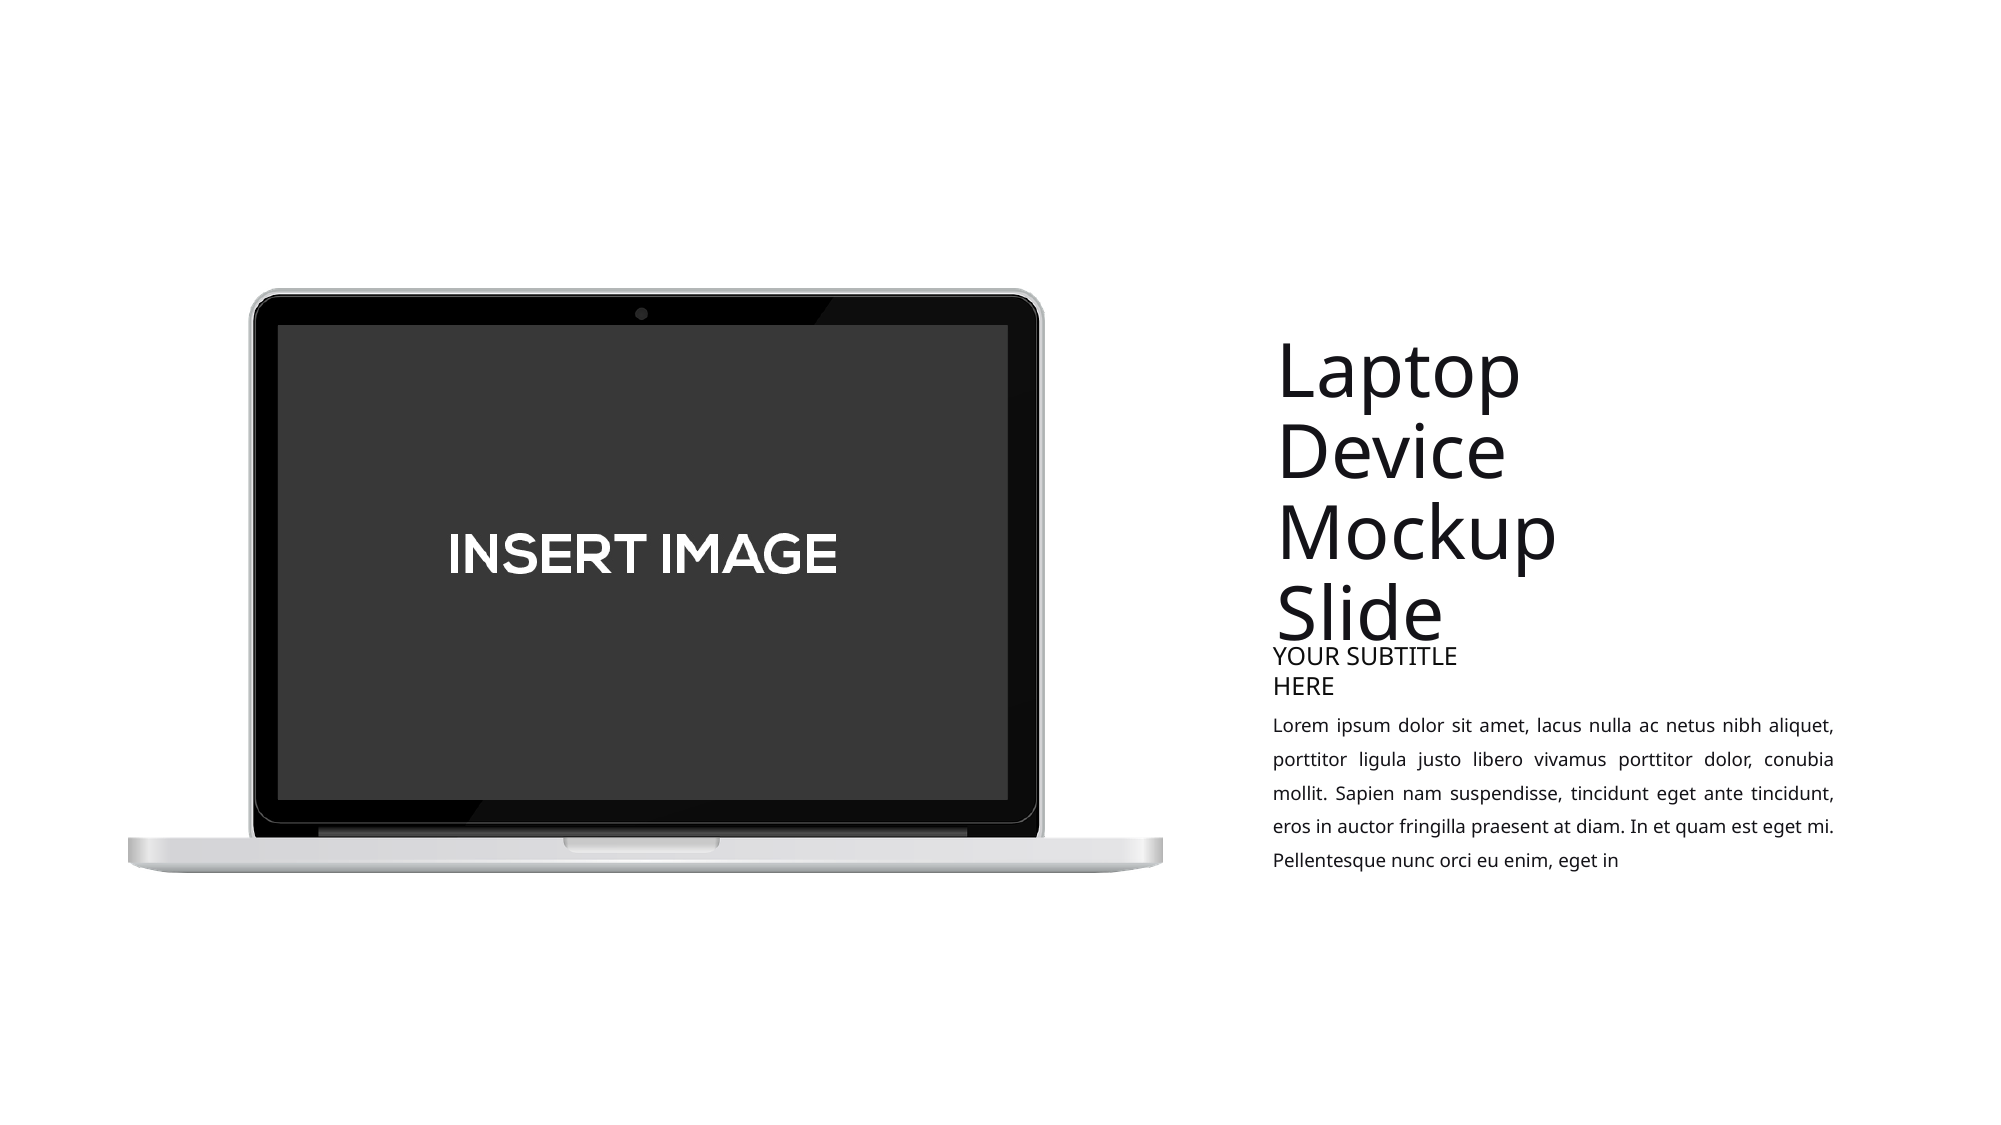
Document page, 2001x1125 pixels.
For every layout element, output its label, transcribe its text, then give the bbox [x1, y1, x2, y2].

picture [128, 288, 1163, 873]
text_box Laptop Device Mockup Slide [1262, 325, 1744, 565]
text_box Lorem ipsum dolor sit amet, lacus nulla ac netus nibh aliquet, porttitor ligula justo libero vivamus porttitor dolor, conubia mollit. Sapien nam suspendisse, tincidunt eget ante tincidunt, eros in auctor fringilla praesent at diam. In et quam est eget mi. Pellentesque nunc orci eu enim, eget in [1258, 695, 1849, 879]
text_box YOUR SUBTITLE HERE [1258, 633, 1509, 708]
